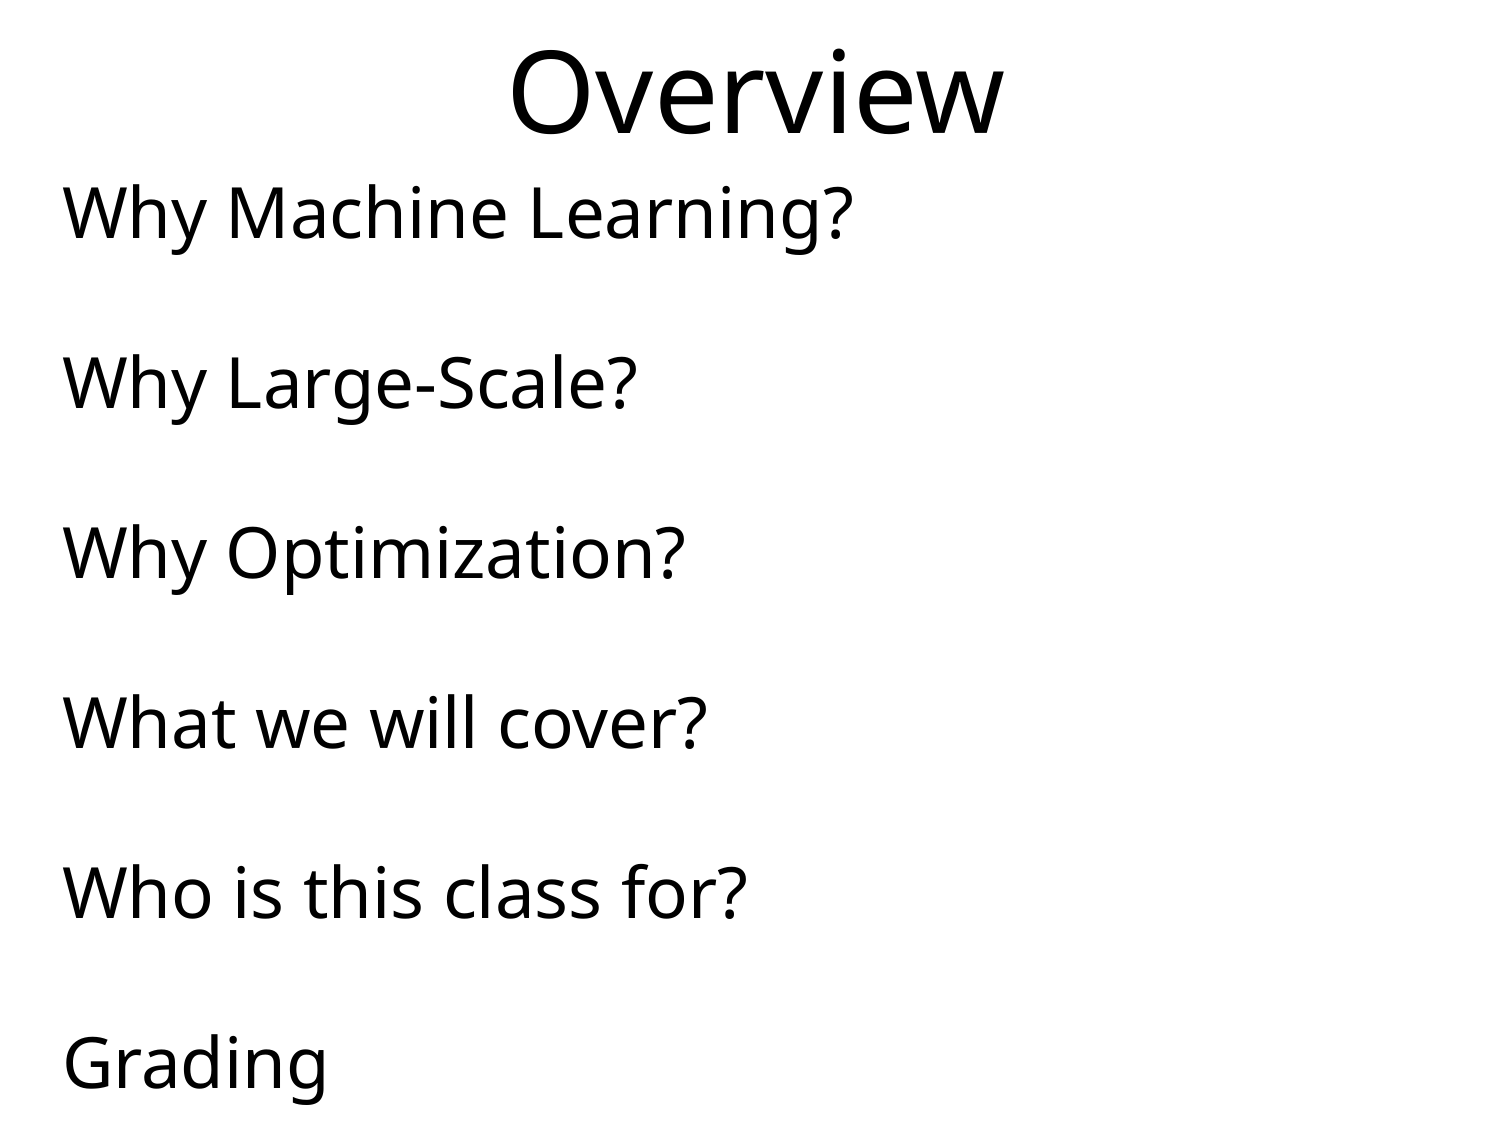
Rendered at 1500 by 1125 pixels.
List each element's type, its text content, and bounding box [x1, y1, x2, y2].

title Overview [6, 0, 1500, 209]
text_box Why Machine Learning? Why Large-Scale? Why Optimization? What we will cover? Who is this class for? Grading [0, 160, 869, 1110]
